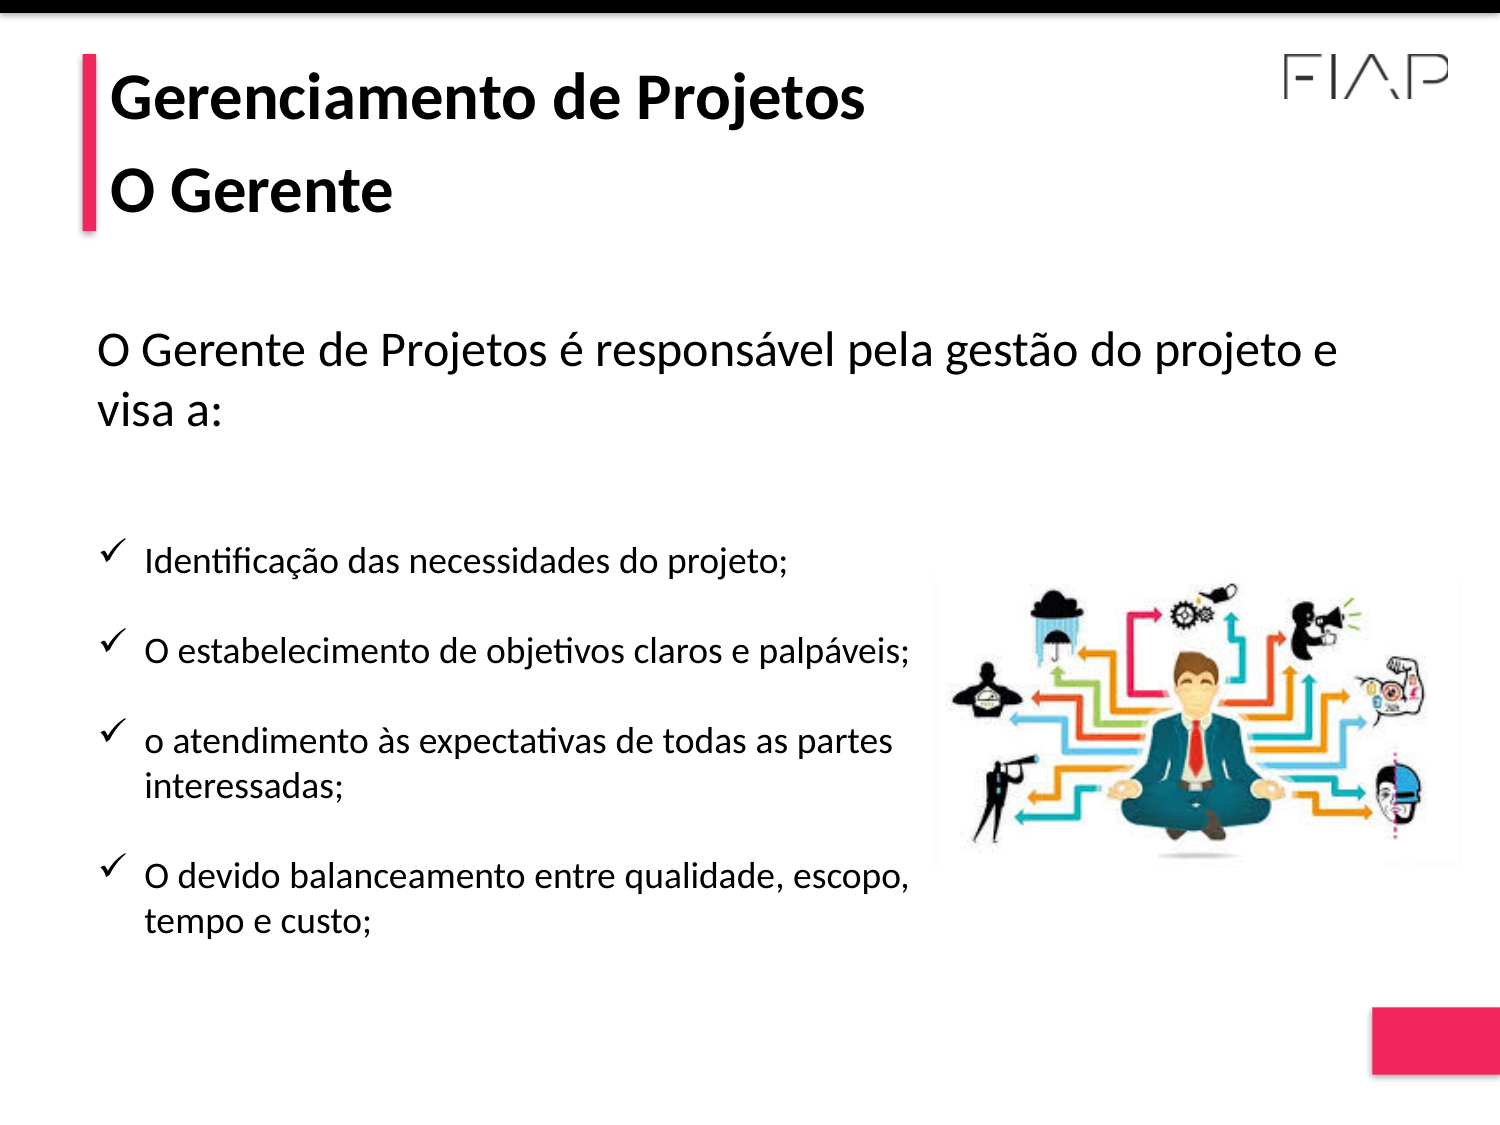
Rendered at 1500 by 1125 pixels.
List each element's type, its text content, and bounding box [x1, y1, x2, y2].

text_box [0, 0, 1500, 14]
text_box [1372, 1007, 1500, 1075]
text_box Gerenciamento de Projetos O Gerente [96, 45, 1422, 234]
text_box O Gerente de Projetos é responsável pela gestão do projeto e visa a: [82, 309, 1416, 444]
picture [932, 570, 1464, 869]
text_box [82, 53, 96, 232]
picture [1283, 53, 1449, 99]
text_box Identificação das necessidades do projeto; O estabelecimento de objetivos claros e palpáveis; o atendimento às expectativas de todas as partes interessadas; O devido balanceamento entre qualidade, escopo, tempo e custo; [82, 528, 1004, 948]
